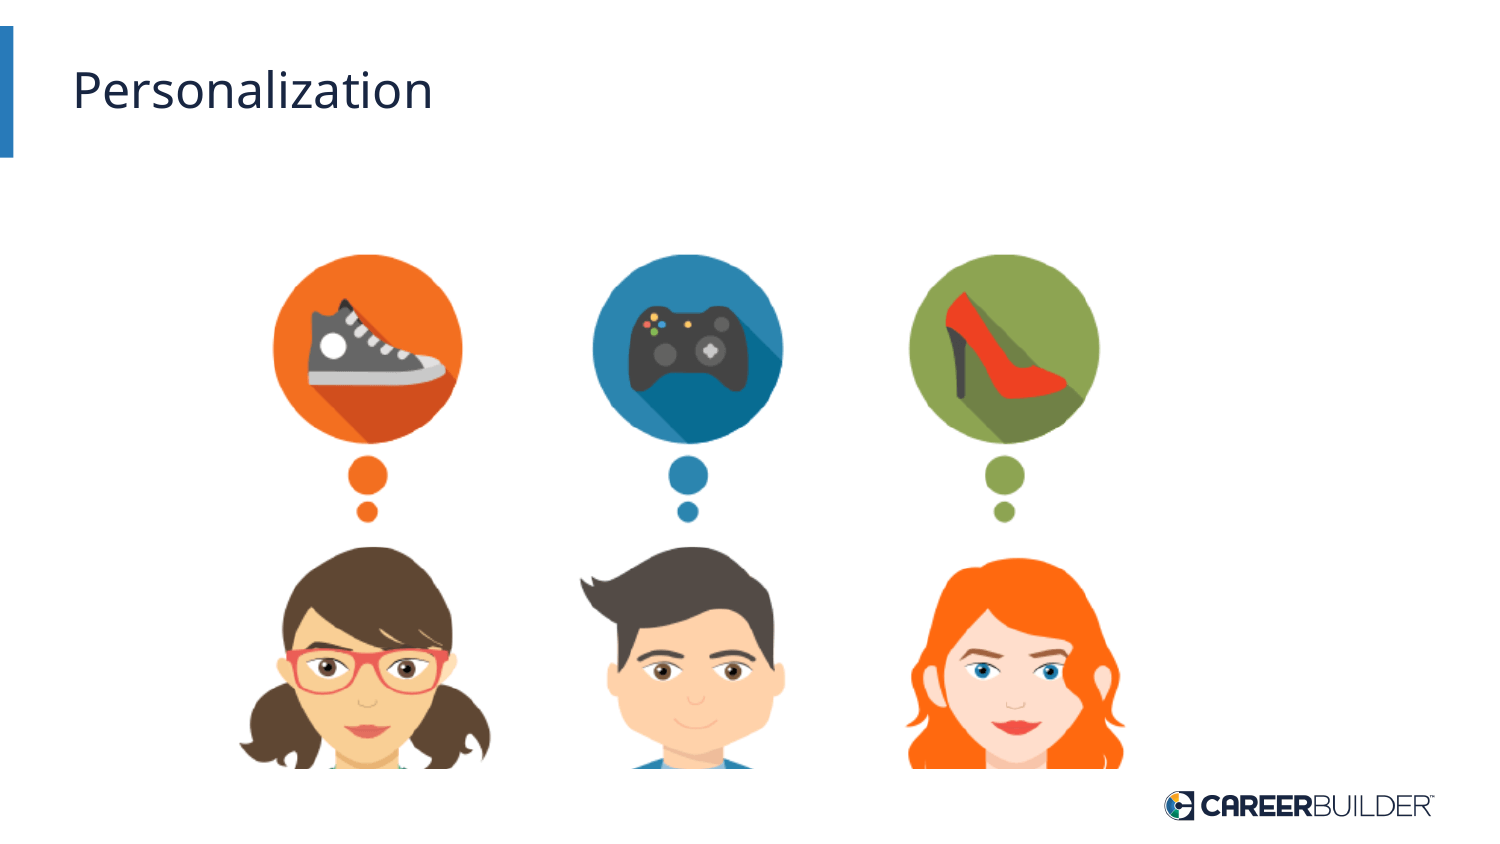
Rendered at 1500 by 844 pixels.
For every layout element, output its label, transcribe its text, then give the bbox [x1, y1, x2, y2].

title Personalization [60, 32, 1439, 152]
picture [1160, 786, 1439, 826]
picture [175, 126, 1204, 769]
